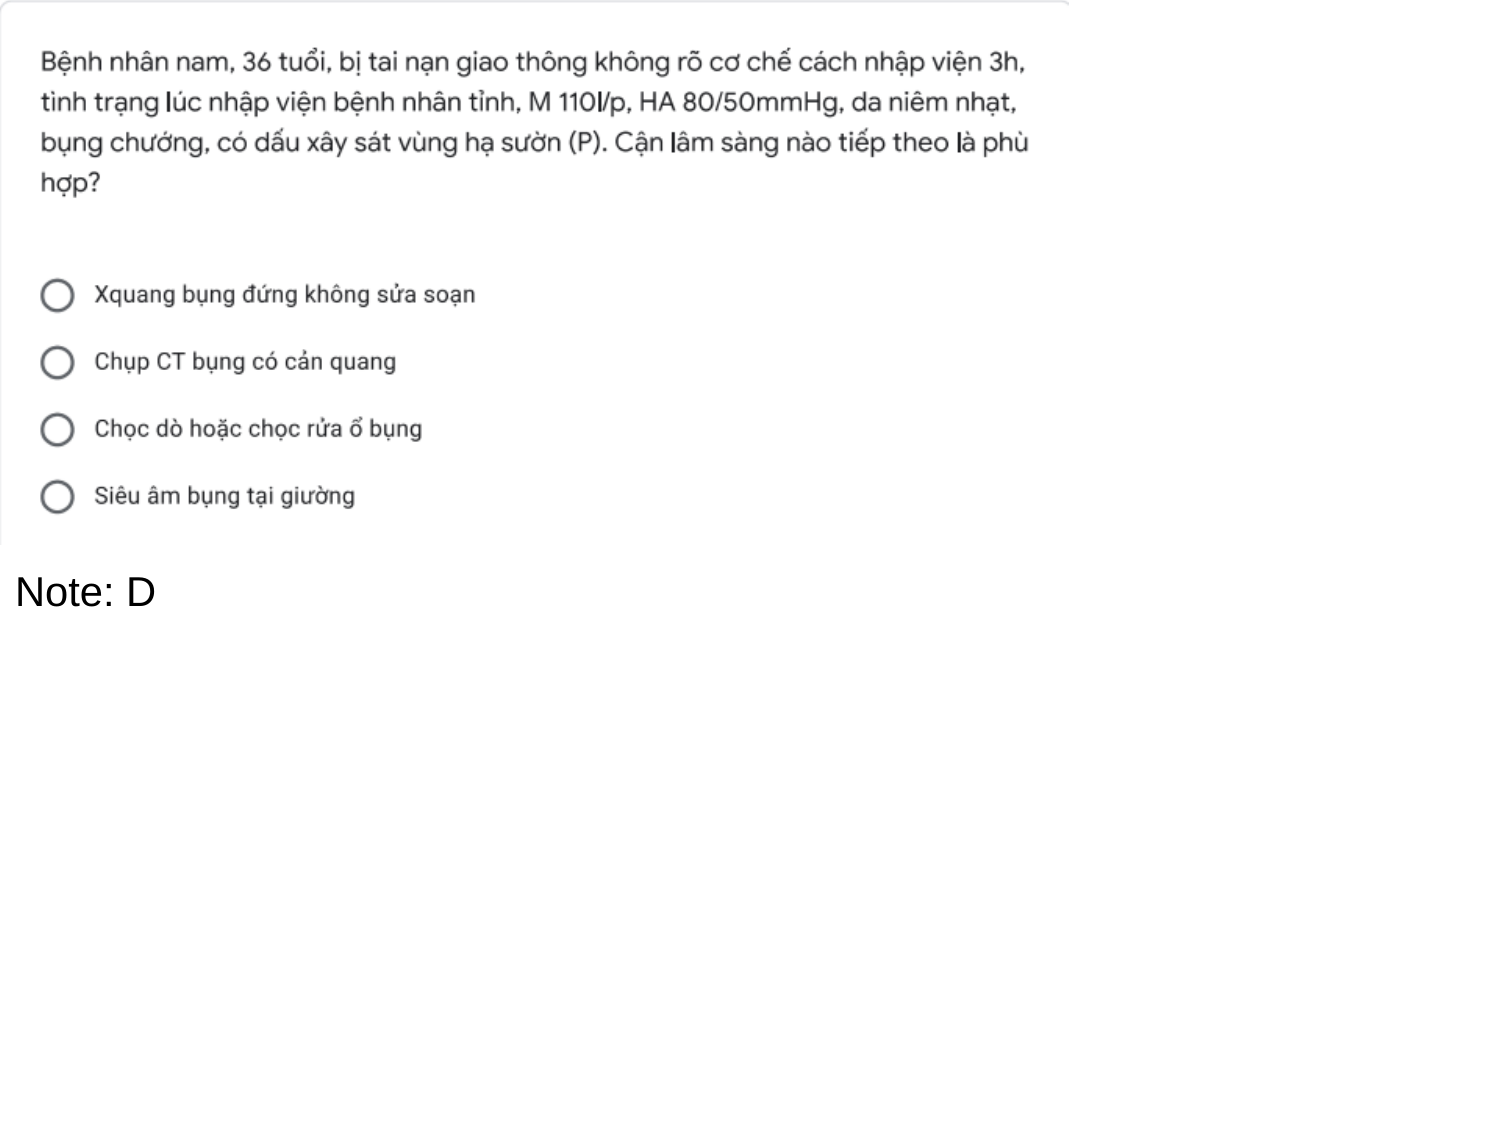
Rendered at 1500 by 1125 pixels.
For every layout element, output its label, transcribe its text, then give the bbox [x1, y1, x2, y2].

picture [0, 0, 1069, 545]
subtitle Note: D [0, 562, 1500, 1094]
